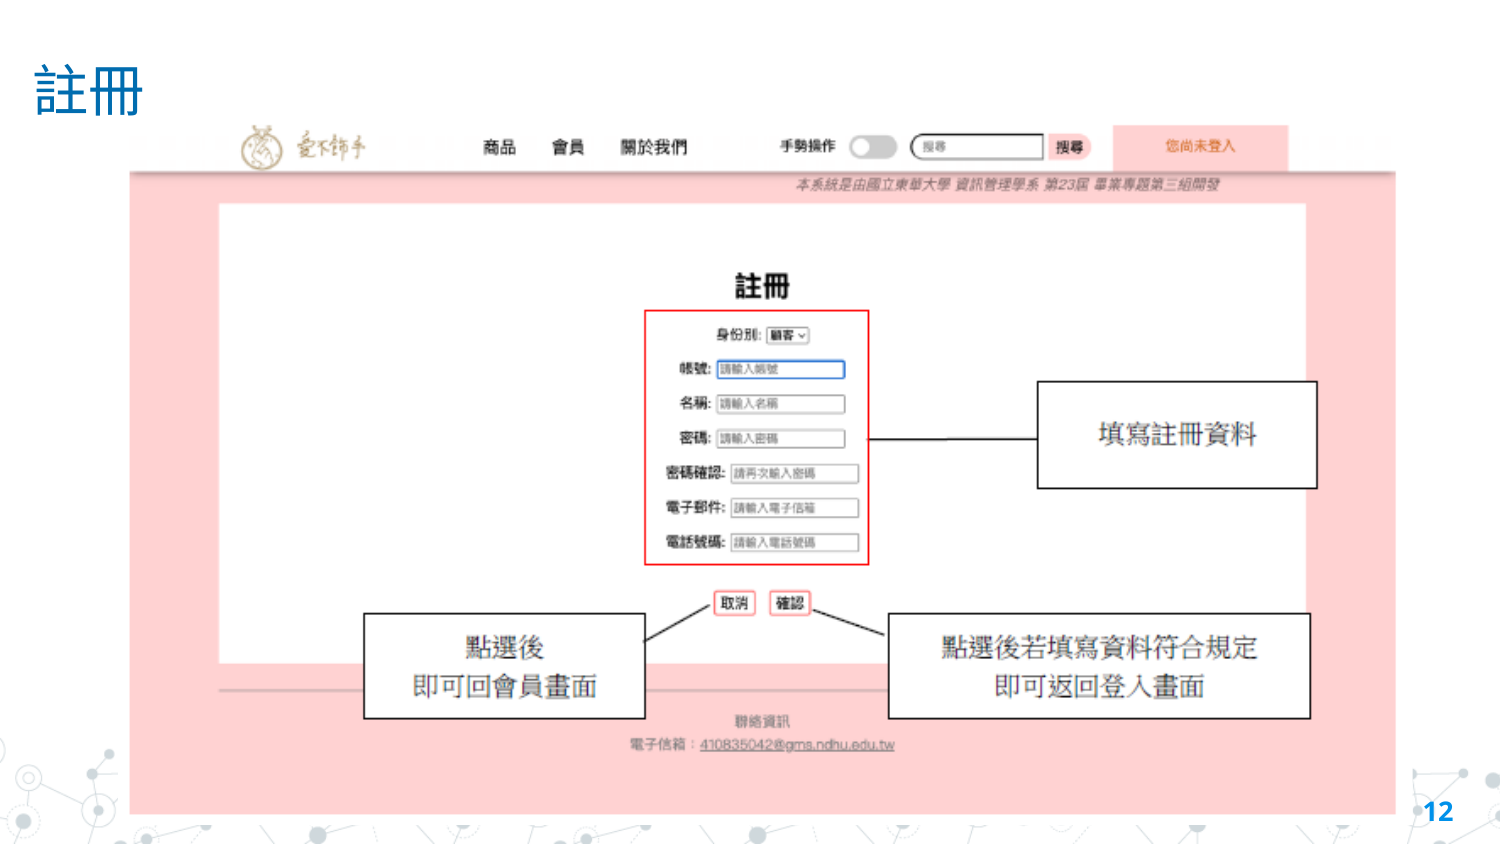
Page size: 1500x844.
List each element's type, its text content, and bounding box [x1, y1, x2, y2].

slide_number 12 [1378, 779, 1469, 844]
text_box 註冊 [17, 22, 404, 139]
picture [0, 0, 1500, 844]
